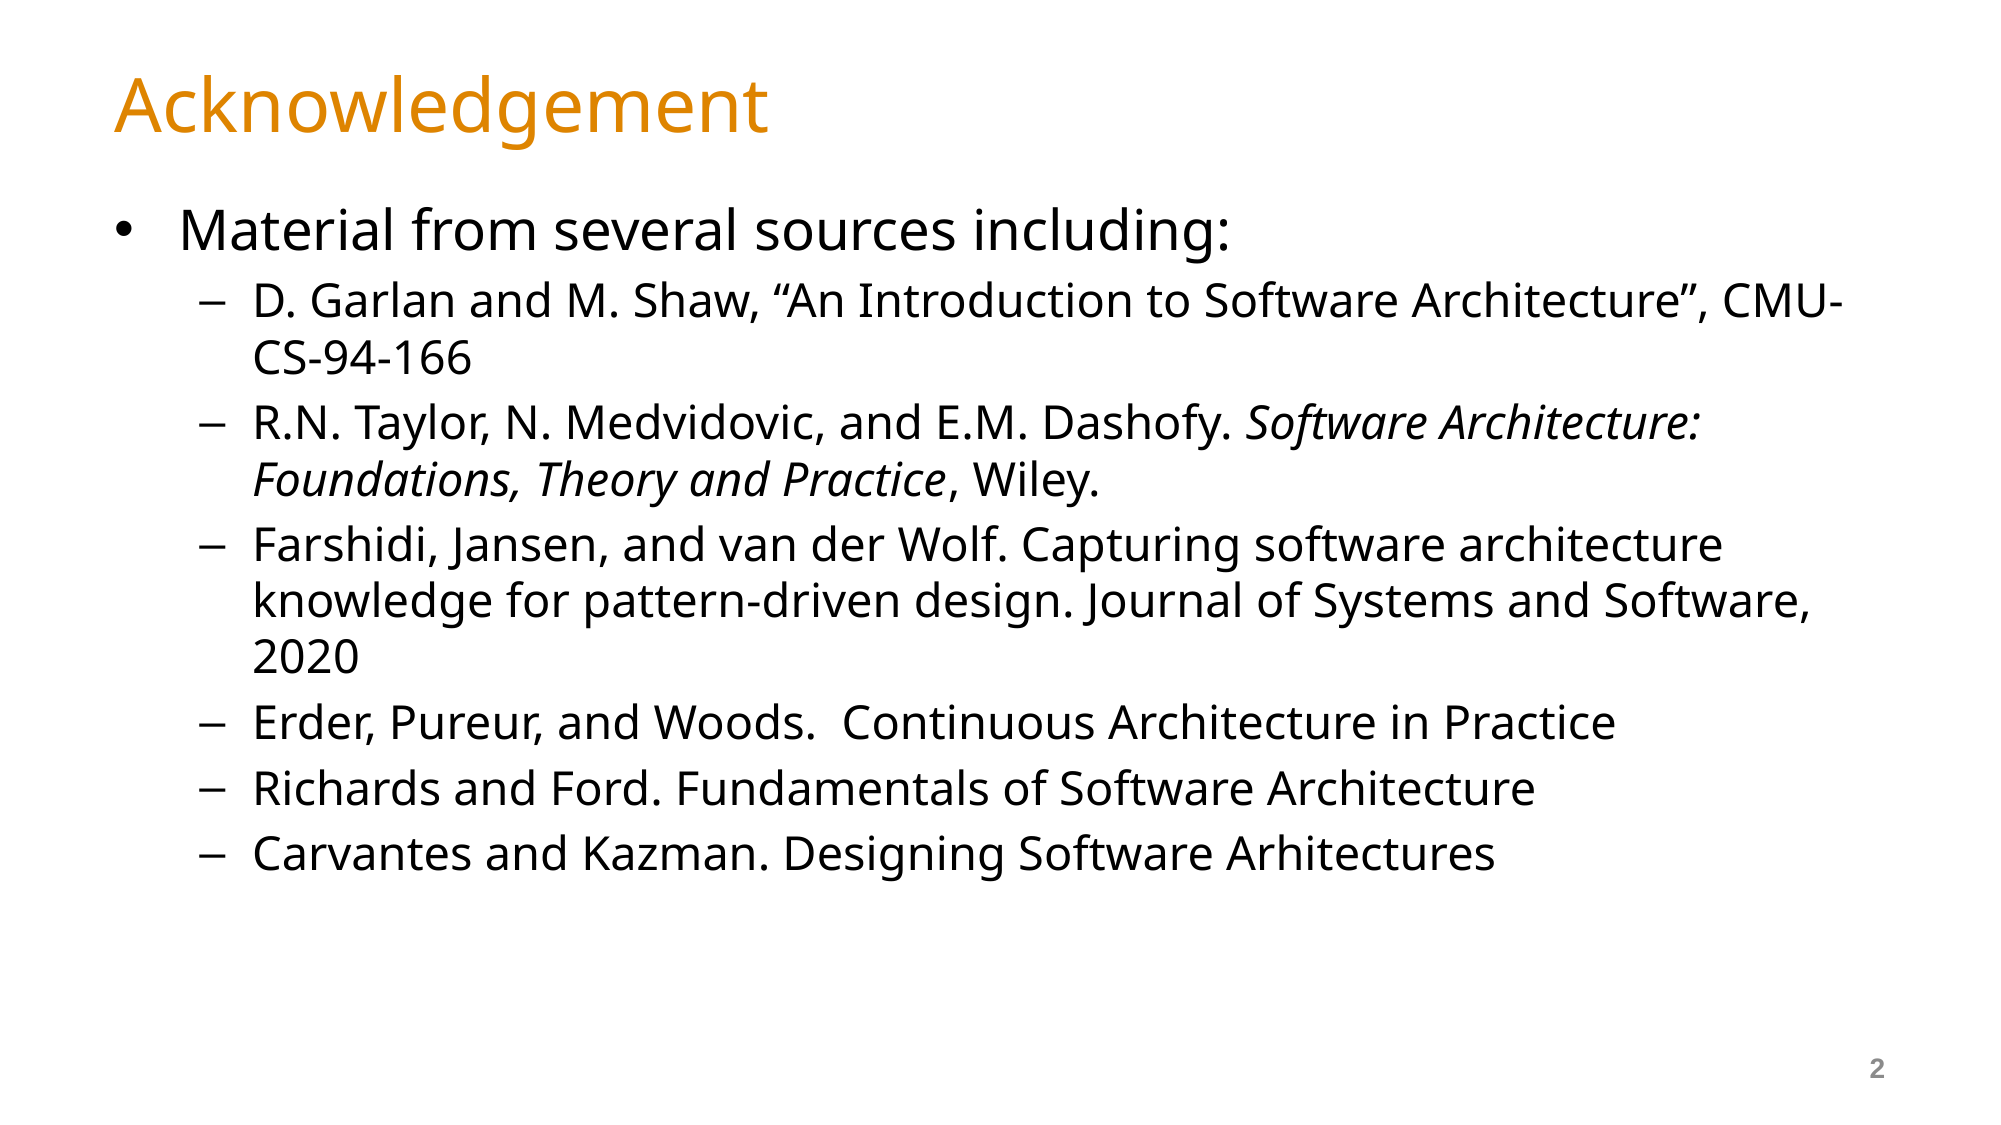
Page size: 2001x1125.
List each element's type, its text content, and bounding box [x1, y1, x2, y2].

list Material from several sources including: D. Garlan and M. Shaw, “An Introduction to Software Architecture”, CMU-CS-94-166 R.N. Taylor, N. Medvidovic, and E.M. Dashofy. Software Architecture: Foundations, Theory and Practice, Wiley. Farshidi, Jansen, and van der Wolf. Capturing software architecture knowledge for pattern-driven design. Journal of Systems and Software, 2020 Erder, Pureur, and Woods. Continuous Architecture in Practice Richards and Ford. Fundamentals of Software Architecture Carvantes and Kazman. Designing Software Arhitectures [99, 186, 1900, 1005]
title Acknowledgement [99, 45, 1900, 160]
slide_number 2 [1433, 1039, 1900, 1100]
